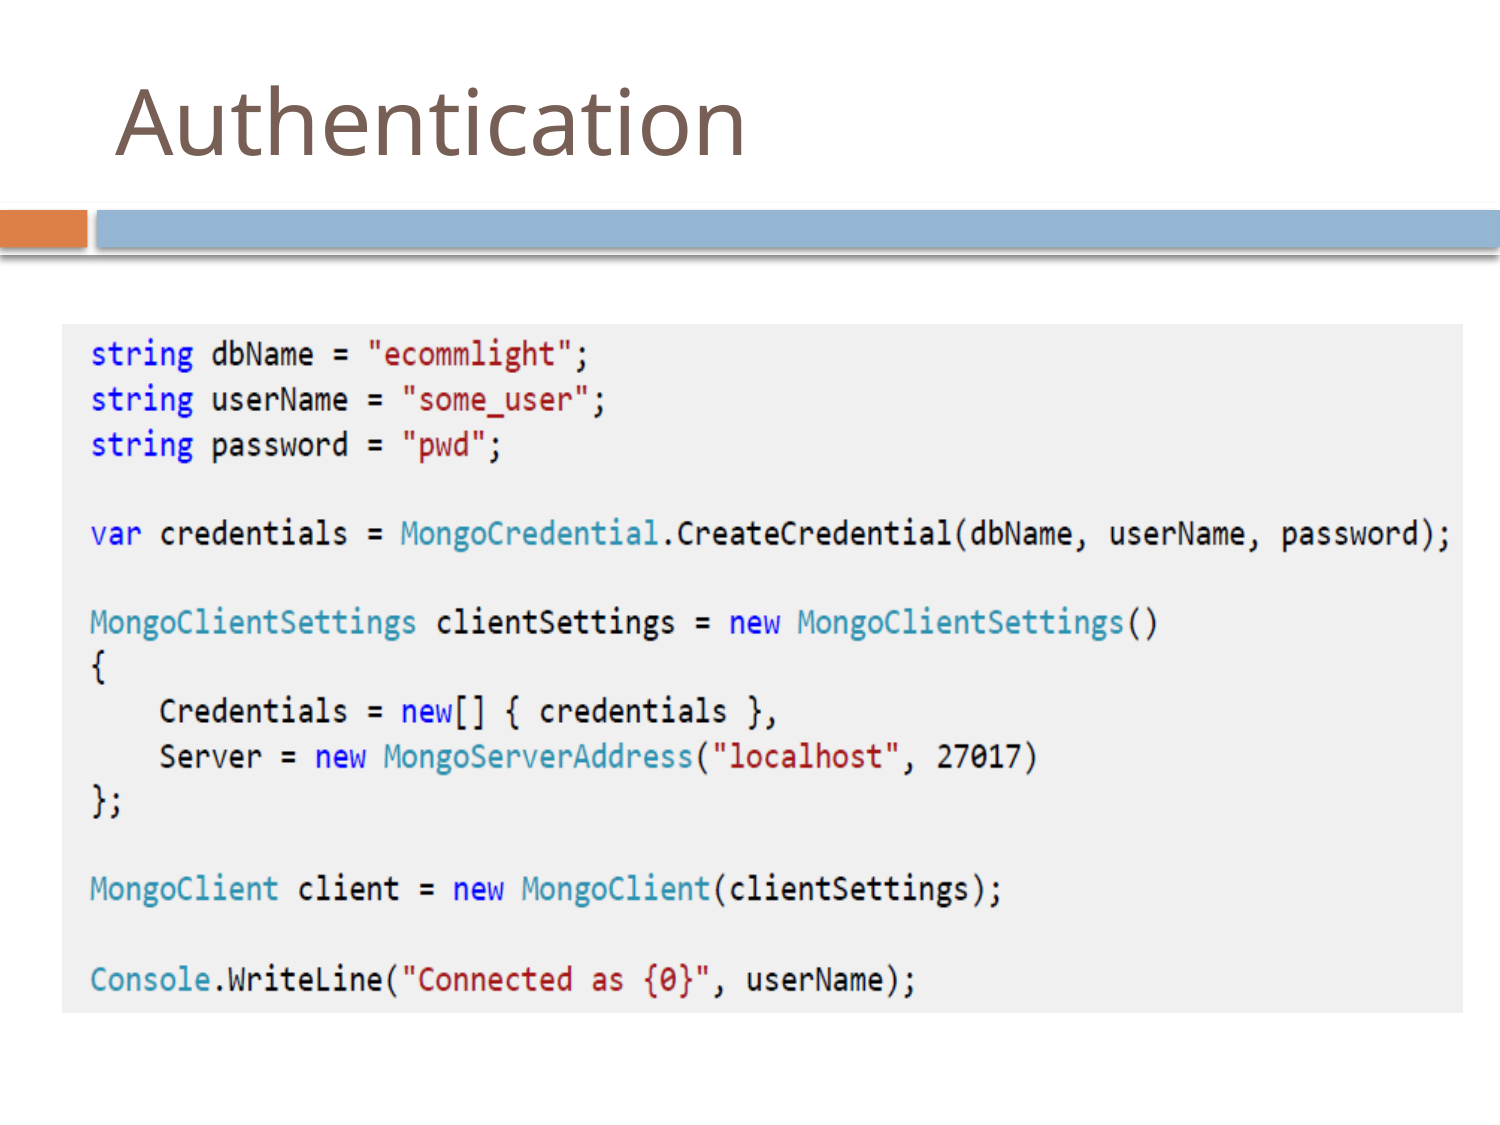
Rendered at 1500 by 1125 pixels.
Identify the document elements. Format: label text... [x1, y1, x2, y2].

title Authentication [100, 37, 1438, 200]
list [62, 324, 1463, 1013]
